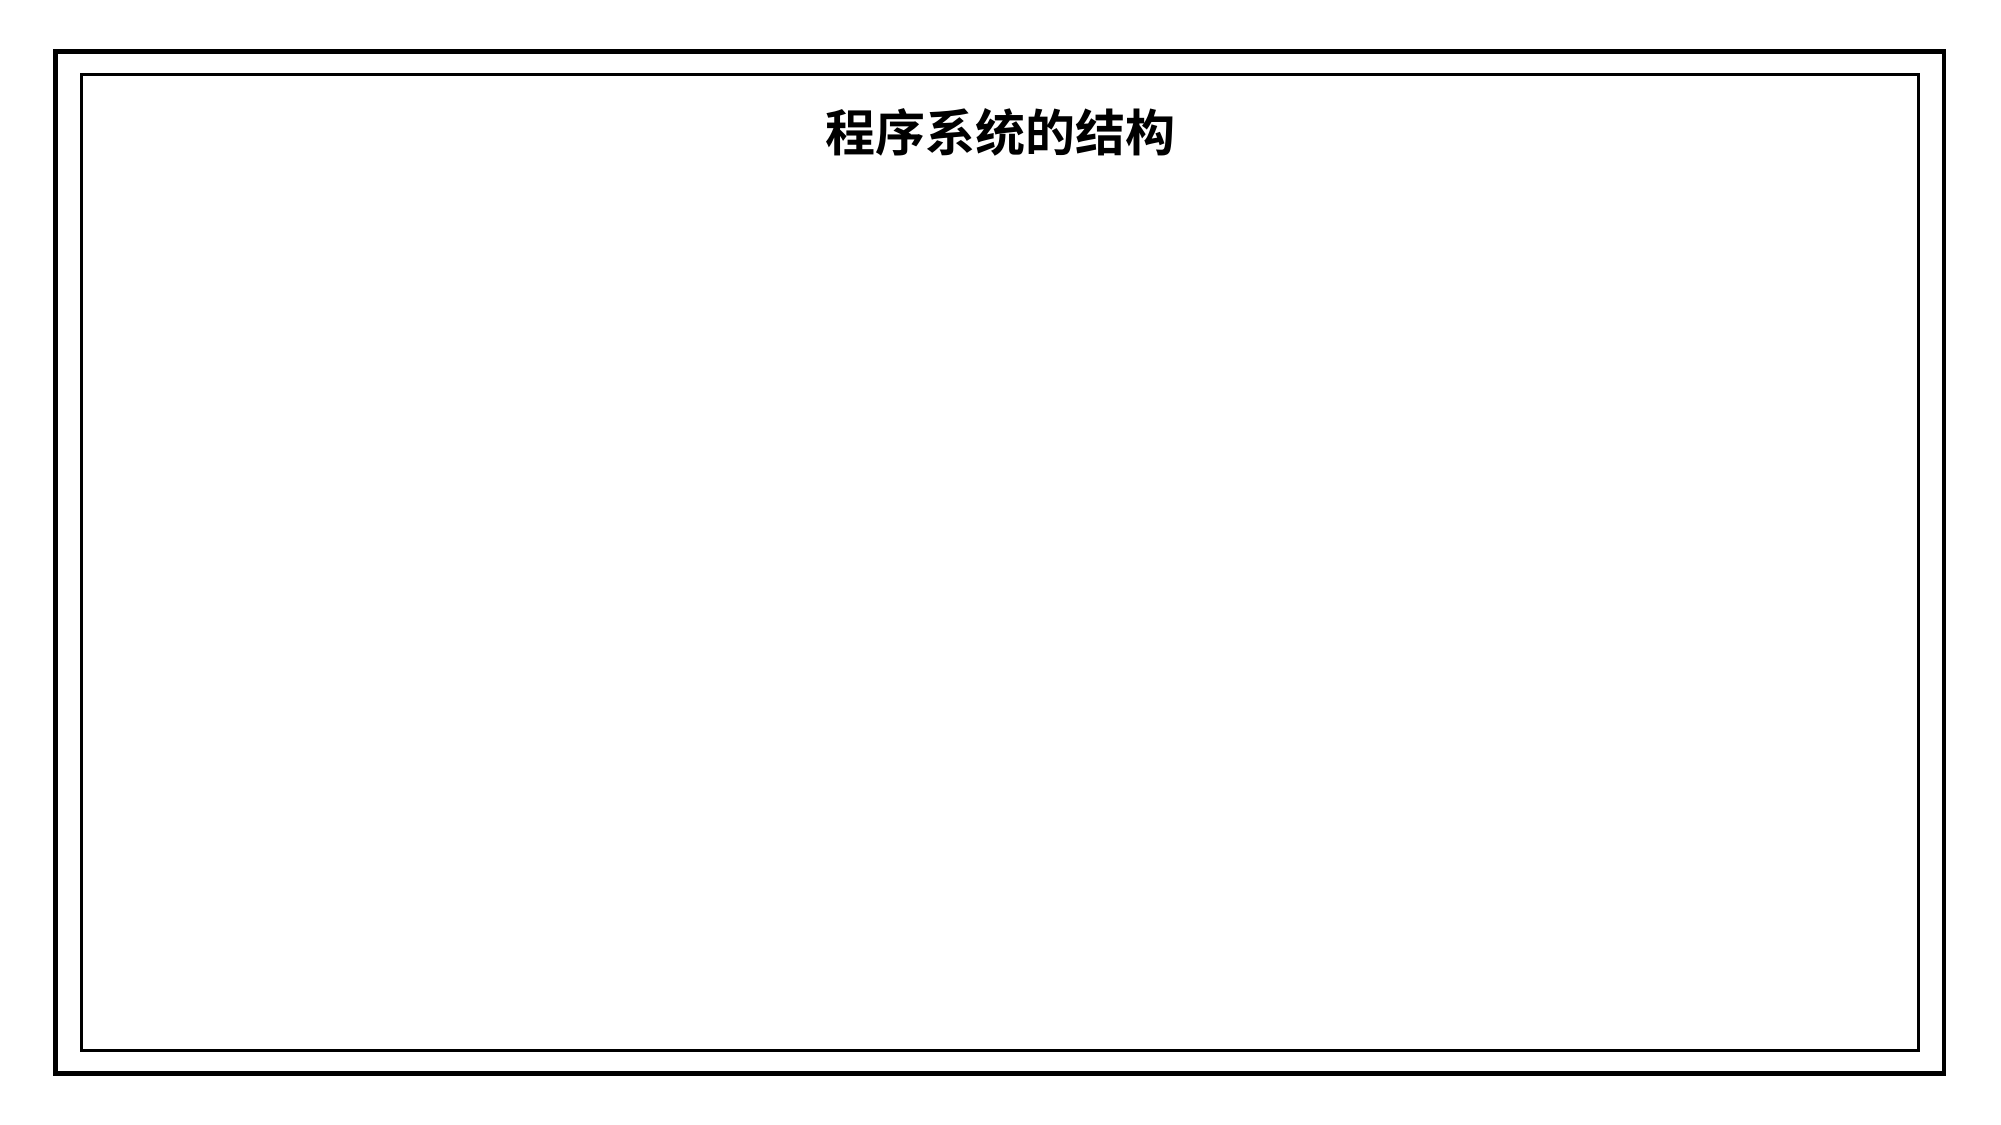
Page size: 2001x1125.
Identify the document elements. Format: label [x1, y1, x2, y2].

text_box [55, 51, 1945, 1074]
